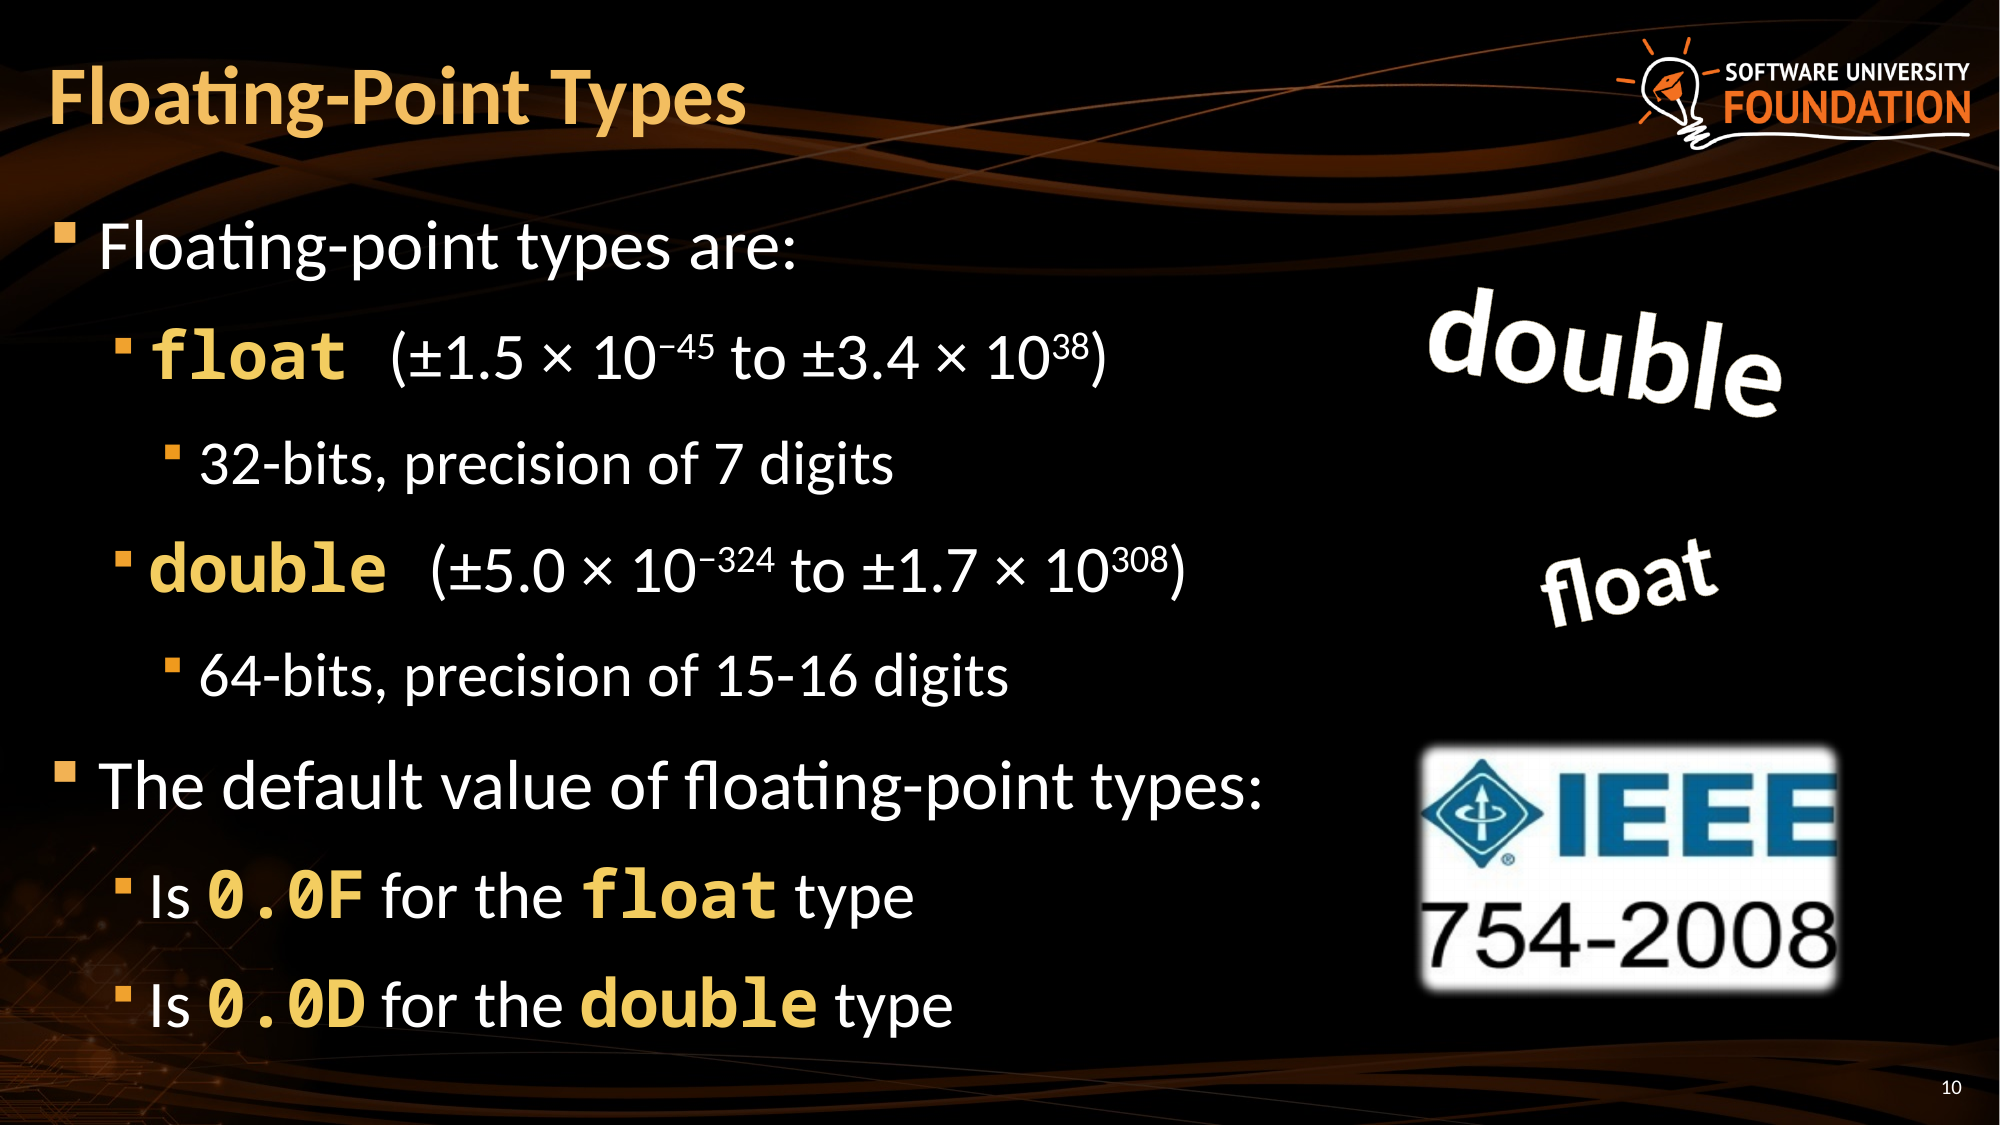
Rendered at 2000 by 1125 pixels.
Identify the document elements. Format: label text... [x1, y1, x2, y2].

text_box float [1513, 492, 1742, 658]
text_box double [1402, 234, 1814, 456]
list Floating-point types are: float (±1.5 × 10−45 to ±3.4 × 1038) 32-bits, precision of 7 digits double (±5.0 × 10−324 to ±1.7 × 10308) 64-bits, precision of 15-16 digits The default value of floating-point types: Is 0.0F for the float type Is 0.0D for the double type [31, 188, 1968, 1103]
picture [0, 0, 2000, 1125]
title Floating-Point Types [30, 6, 1602, 189]
